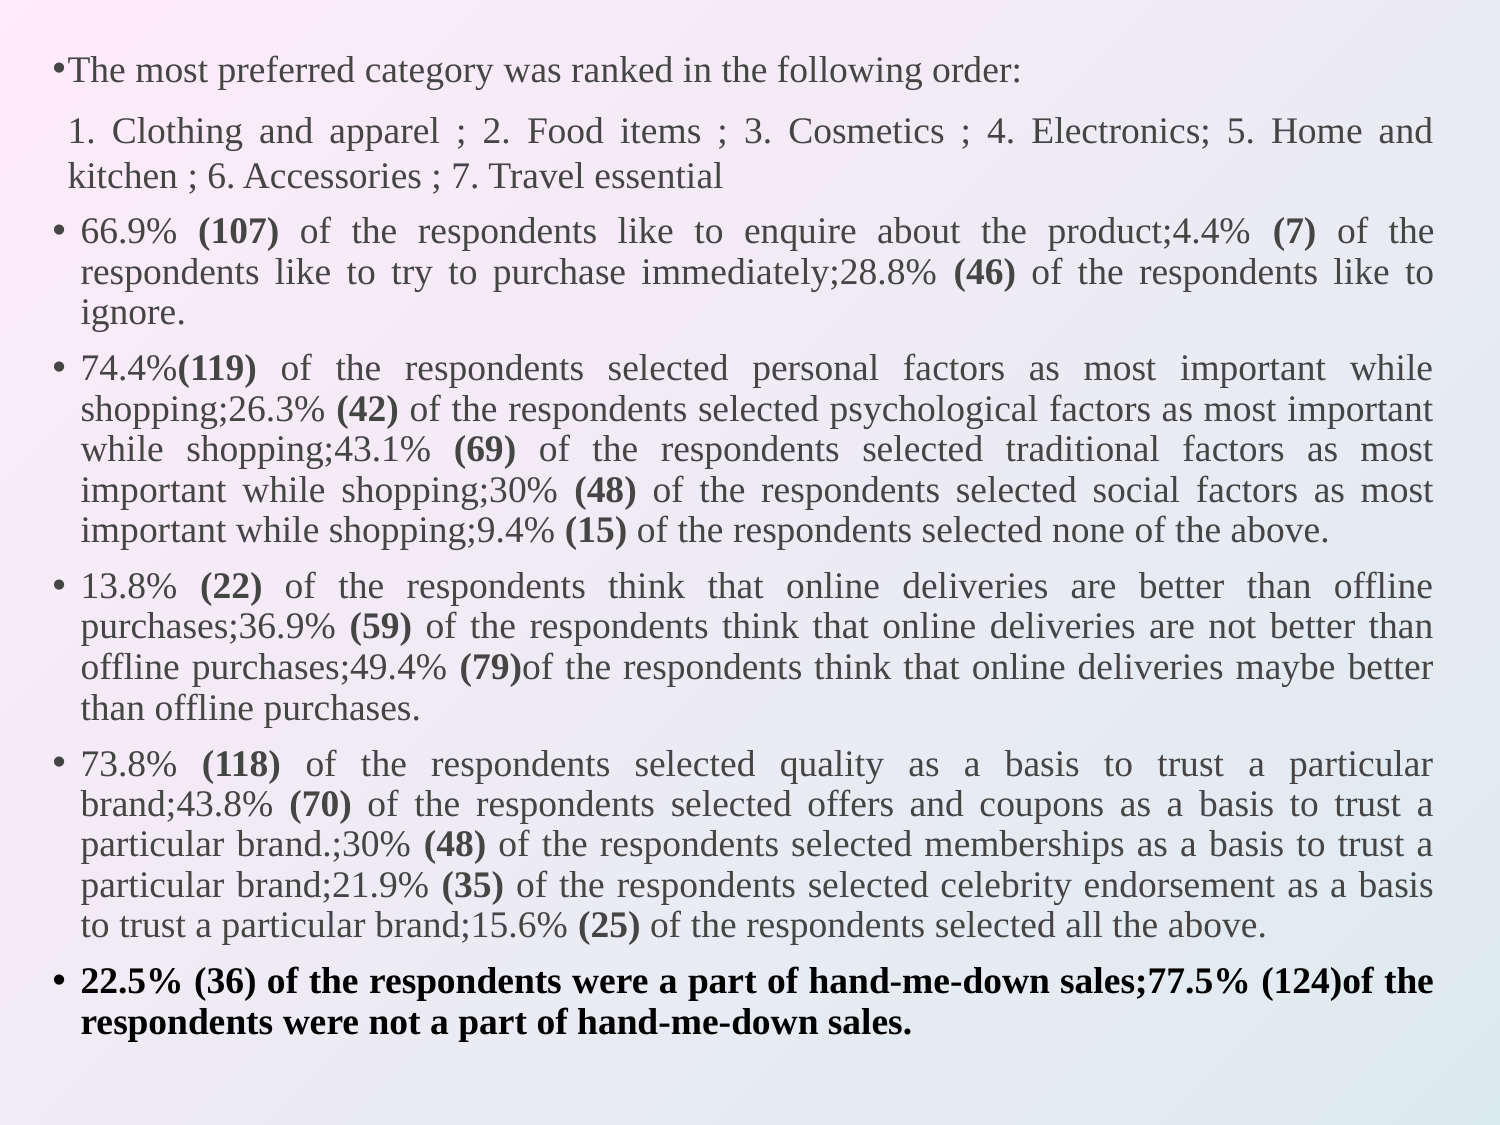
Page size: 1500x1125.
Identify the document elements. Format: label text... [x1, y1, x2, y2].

list The most preferred category was ranked in the following order: 1. Clothing and apparel ; 2. Food items ; 3. Cosmetics ; 4. Electronics; 5. Home and kitchen ; 6. Accessories ; 7. Travel essential 66.9% (107) of the respondents like to enquire about the product;4.4% (7) of the respondents like to try to purchase immediately;28.8% (46) of the respondents like to ignore. 74.4%(119) of the respondents selected personal factors as most important while shopping;26.3% (42) of the respondents selected psychological factors as most important while shopping;43.1% (69) of the respondents selected traditional factors as most important while shopping;30% (48) of the respondents selected social factors as most important while shopping;9.4% (15) of the respondents selected none of the above. 13.8% (22) of the respondents think that online deliveries are better than offline purchases;36.9% (59) of the respondents think that online deliveries are not better than offline purchases;49.4% (79)of the respondents think that online deliveries maybe better than offline purchases. 73.8% (118) of the respondents selected quality as a basis to trust a particular brand;43.8% (70) of the respondents selected offers and coupons as a basis to trust a particular brand.;30% (48) of the respondents selected memberships as a basis to trust a particular brand;21.9% (35) of the respondents selected celebrity endorsement as a basis to trust a particular brand;15.6% (25) of the respondents selected all the above. 22.5% (36) of the respondents were a part of hand-me-down sales;77.5% (124)of the respondents were not a part of hand-me-down sales. [37, 37, 1450, 1088]
